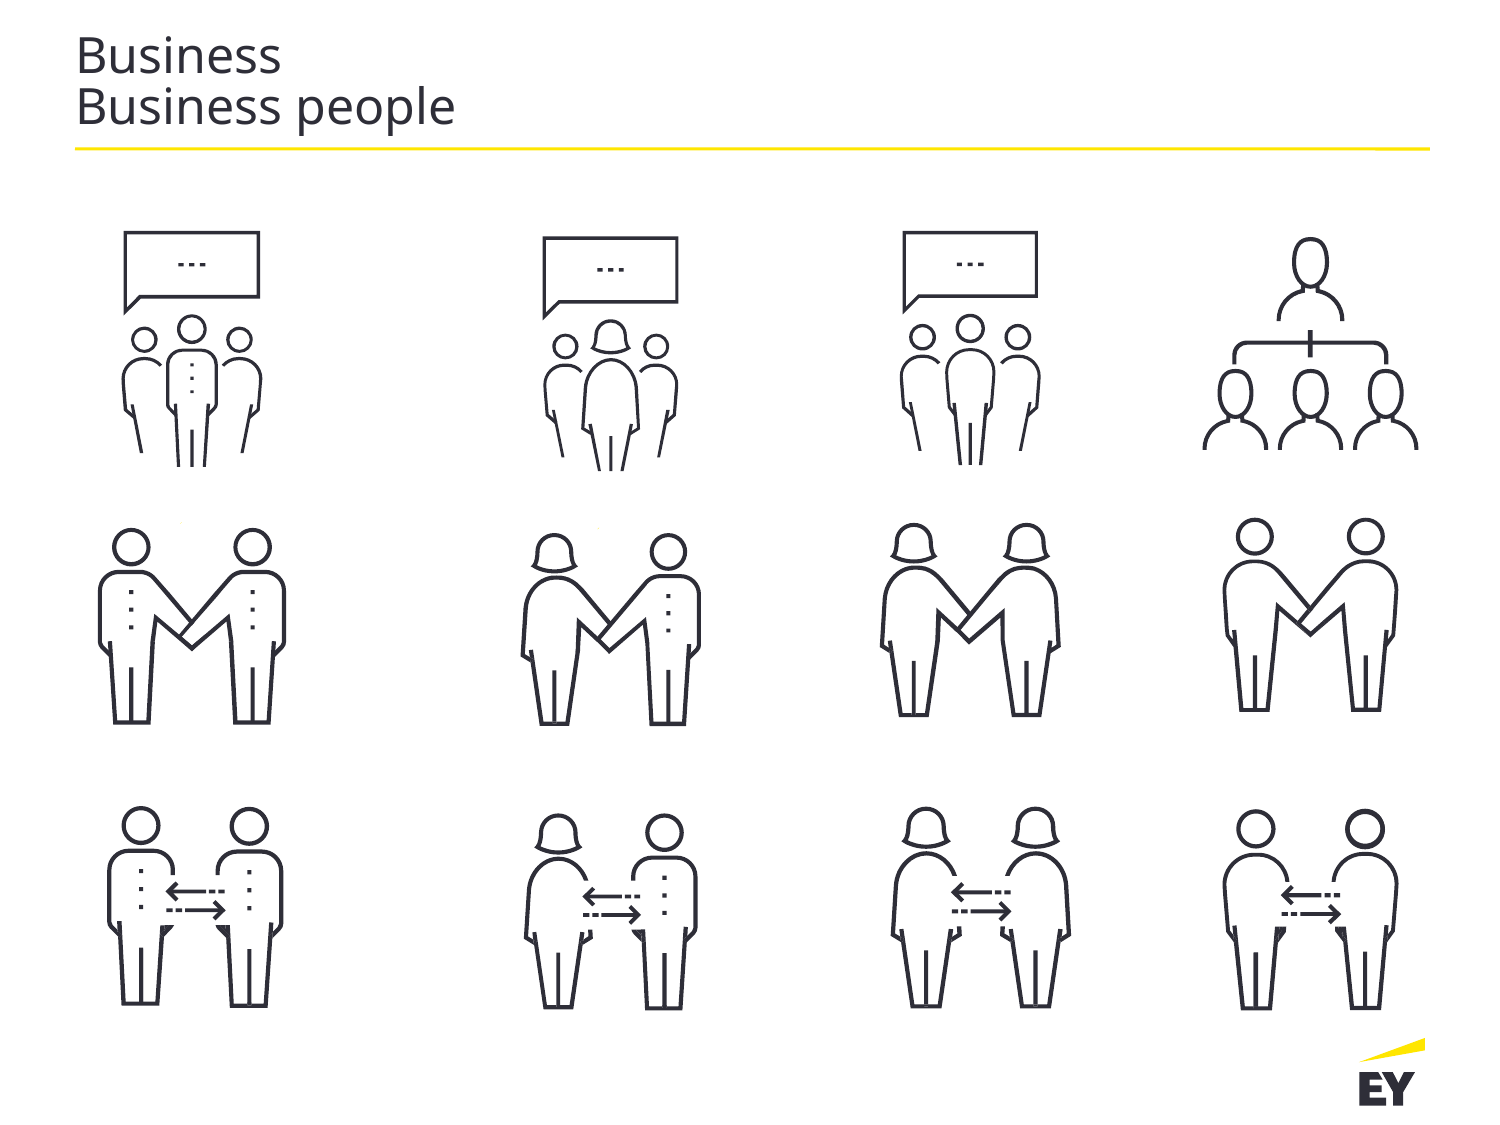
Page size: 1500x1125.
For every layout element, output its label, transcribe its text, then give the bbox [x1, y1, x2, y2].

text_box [520, 528, 702, 727]
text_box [899, 230, 1041, 466]
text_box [1222, 808, 1399, 1011]
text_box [1202, 236, 1419, 451]
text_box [879, 522, 1062, 718]
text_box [523, 808, 698, 1011]
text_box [121, 230, 263, 468]
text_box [890, 806, 1072, 1009]
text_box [106, 805, 284, 1009]
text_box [1222, 517, 1399, 713]
title Business Business people [75, 33, 1425, 131]
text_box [97, 522, 287, 725]
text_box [542, 236, 679, 472]
